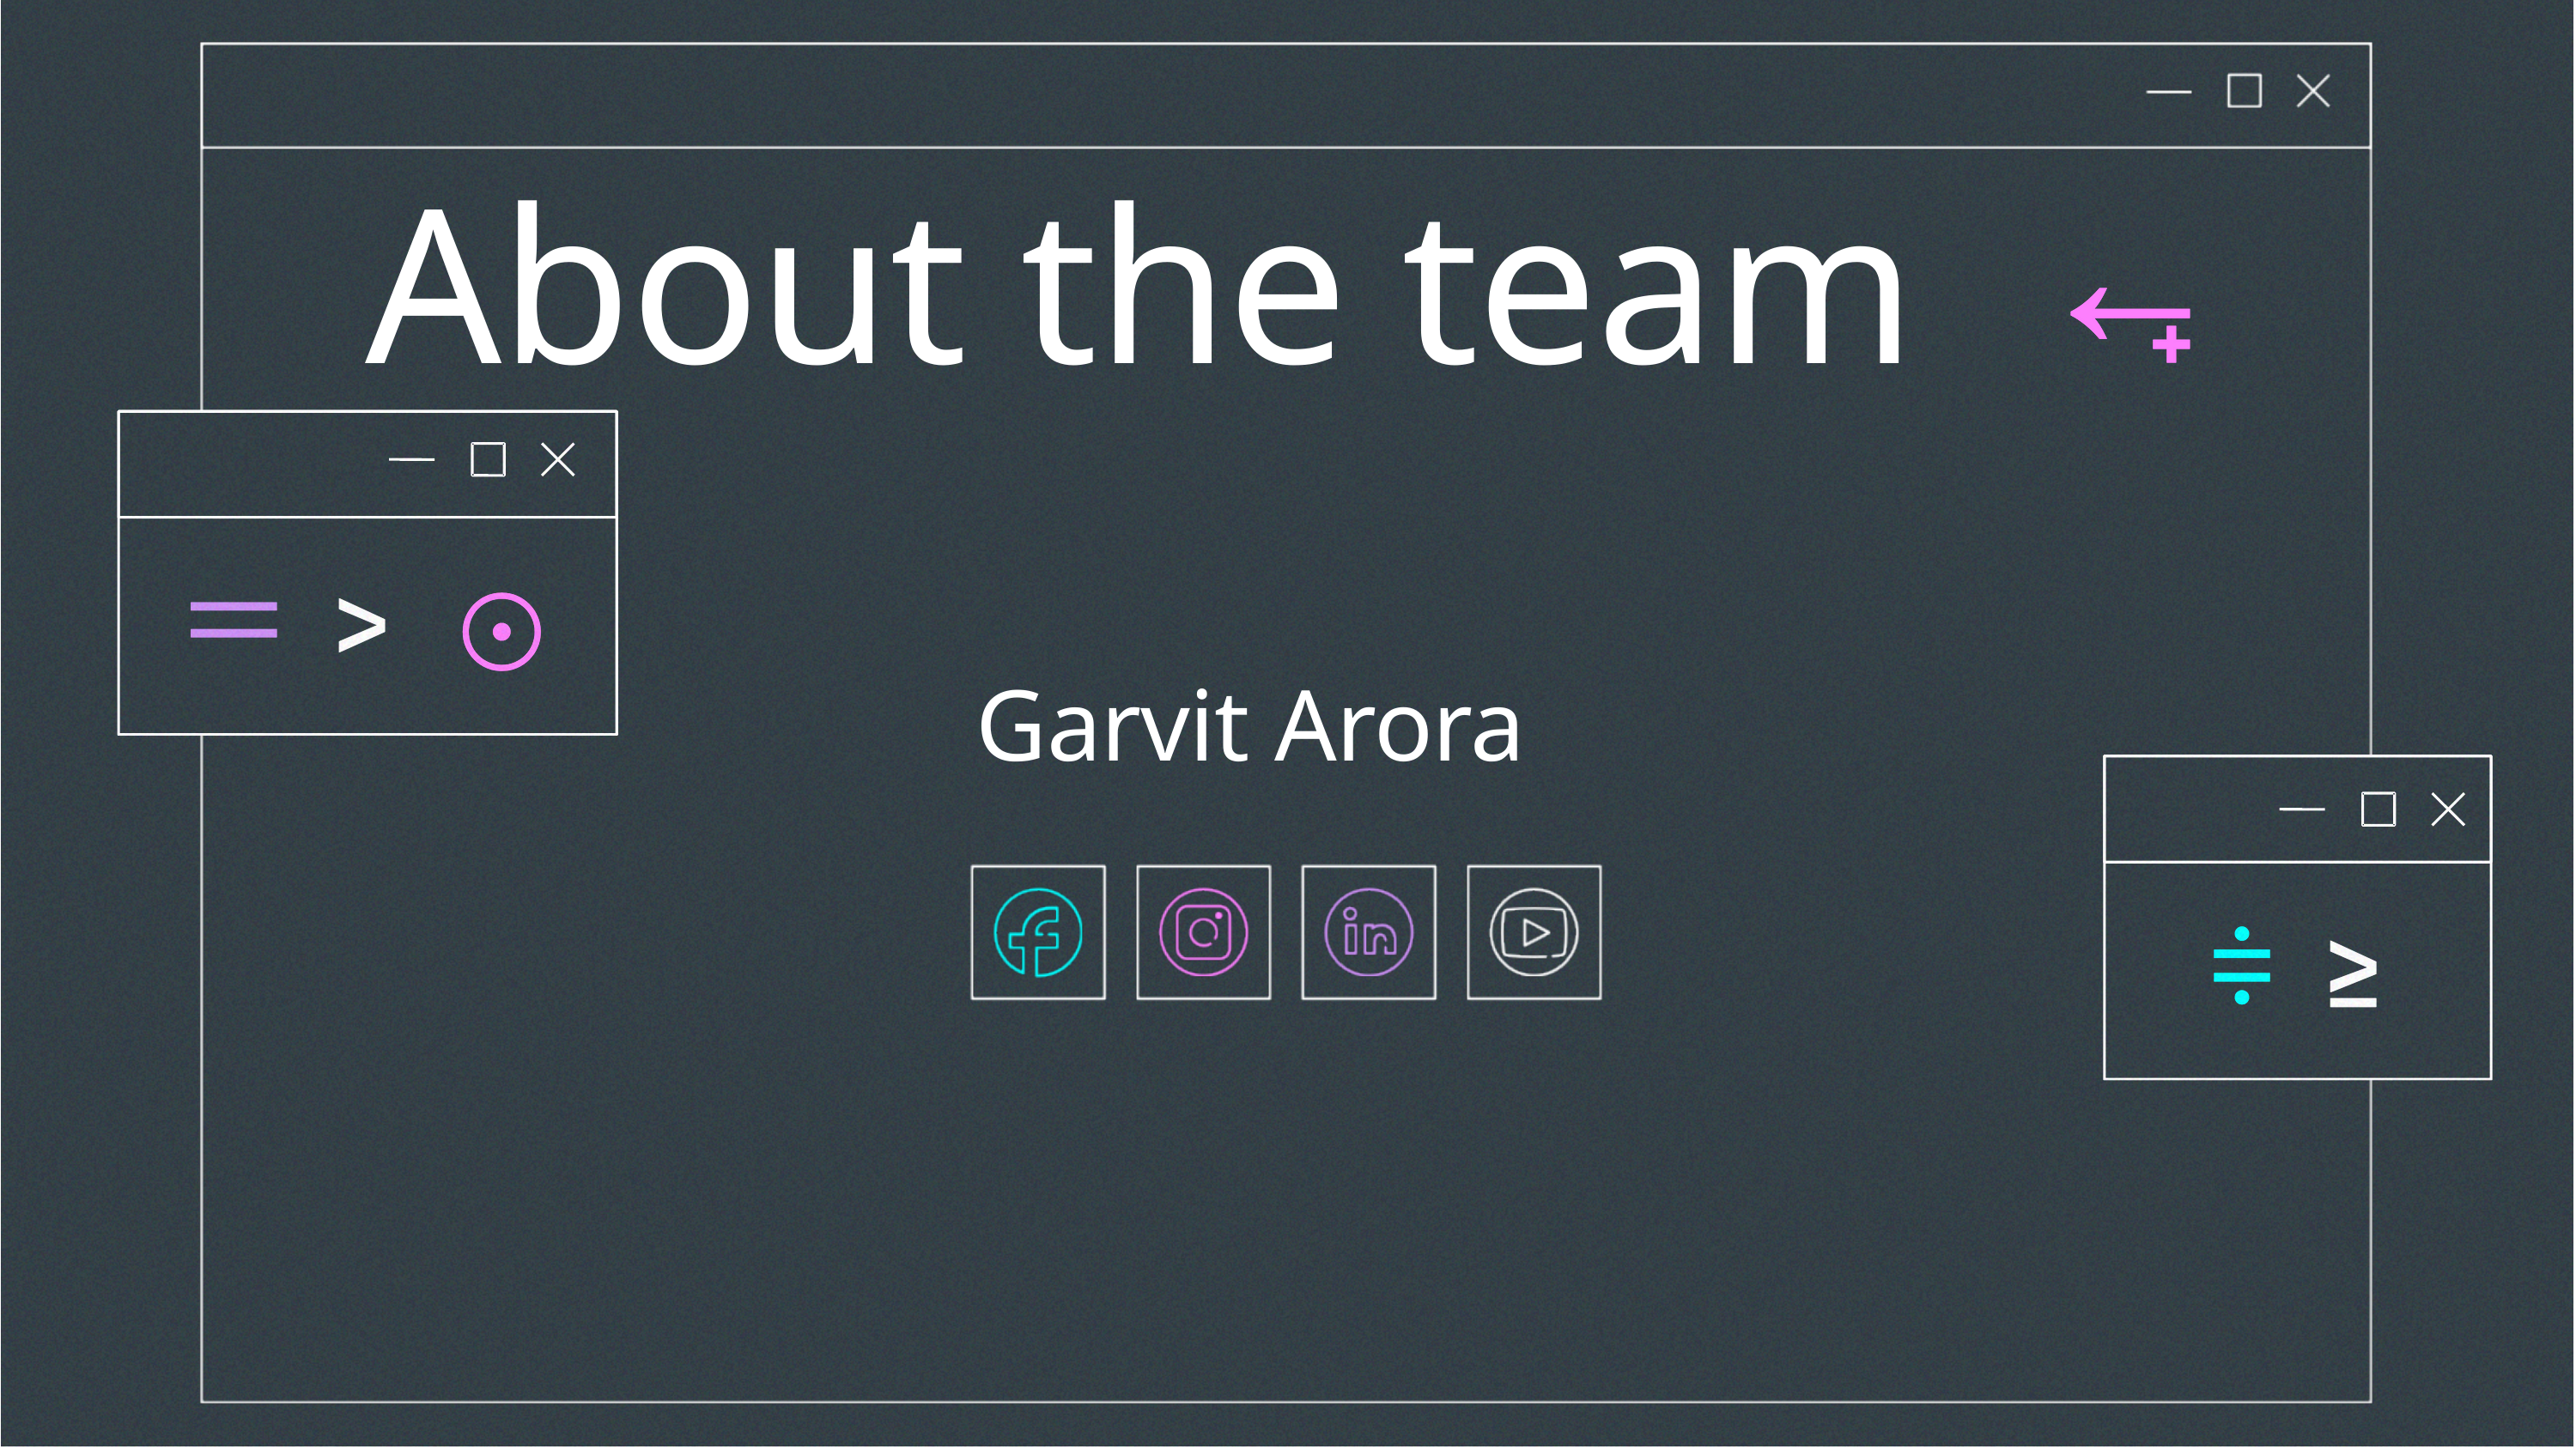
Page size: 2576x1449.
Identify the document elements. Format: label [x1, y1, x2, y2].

text_box [107, 400, 628, 745]
text_box [2093, 745, 2502, 1089]
text_box [0, 0, 2574, 1447]
